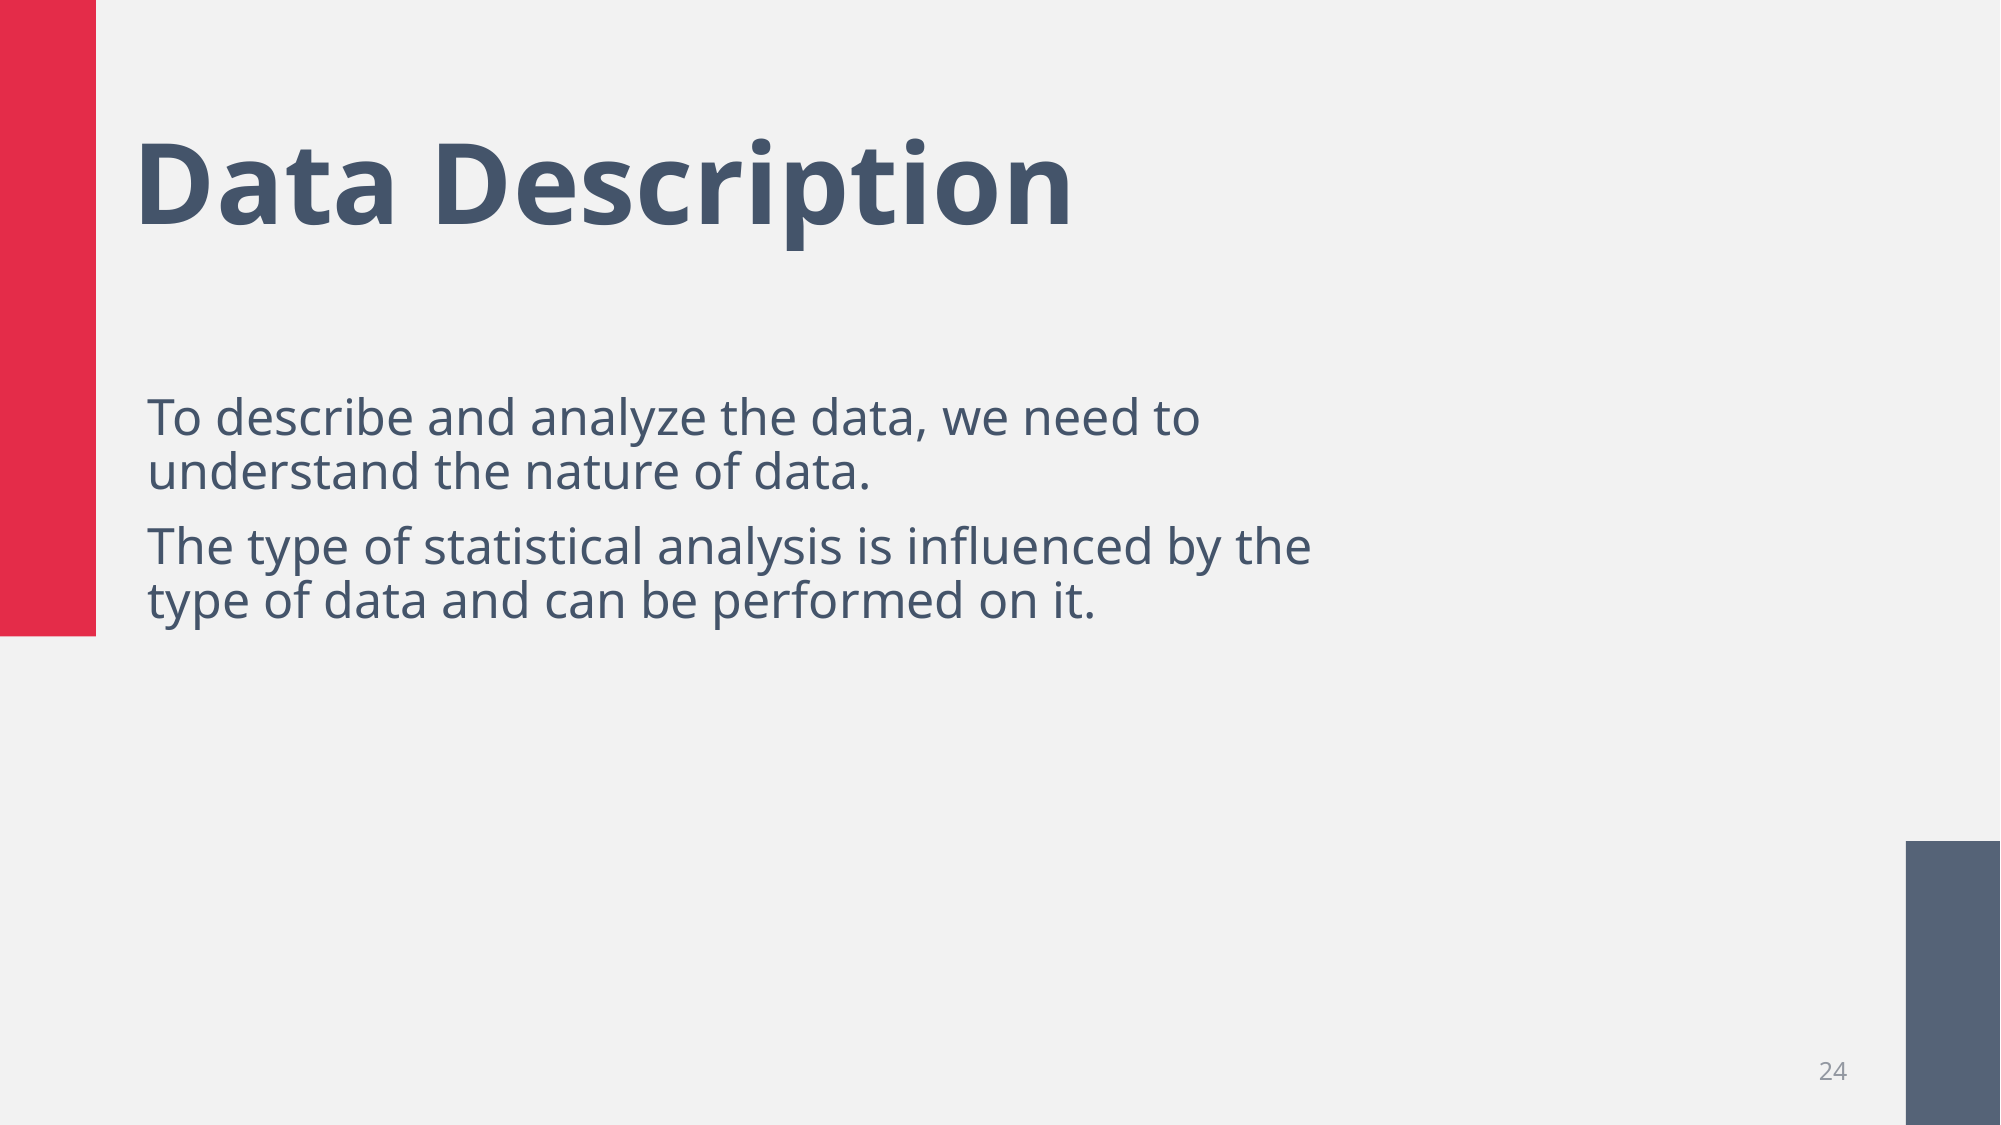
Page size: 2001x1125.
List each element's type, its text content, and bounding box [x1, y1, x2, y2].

title Data Description [132, 65, 1318, 311]
slide_number 24 [1412, 1042, 1863, 1103]
list To describe and analyze the data, we need to understand the nature of data. The type of statistical analysis is influenced by the type of data and can be performed on it. [132, 384, 1347, 1038]
